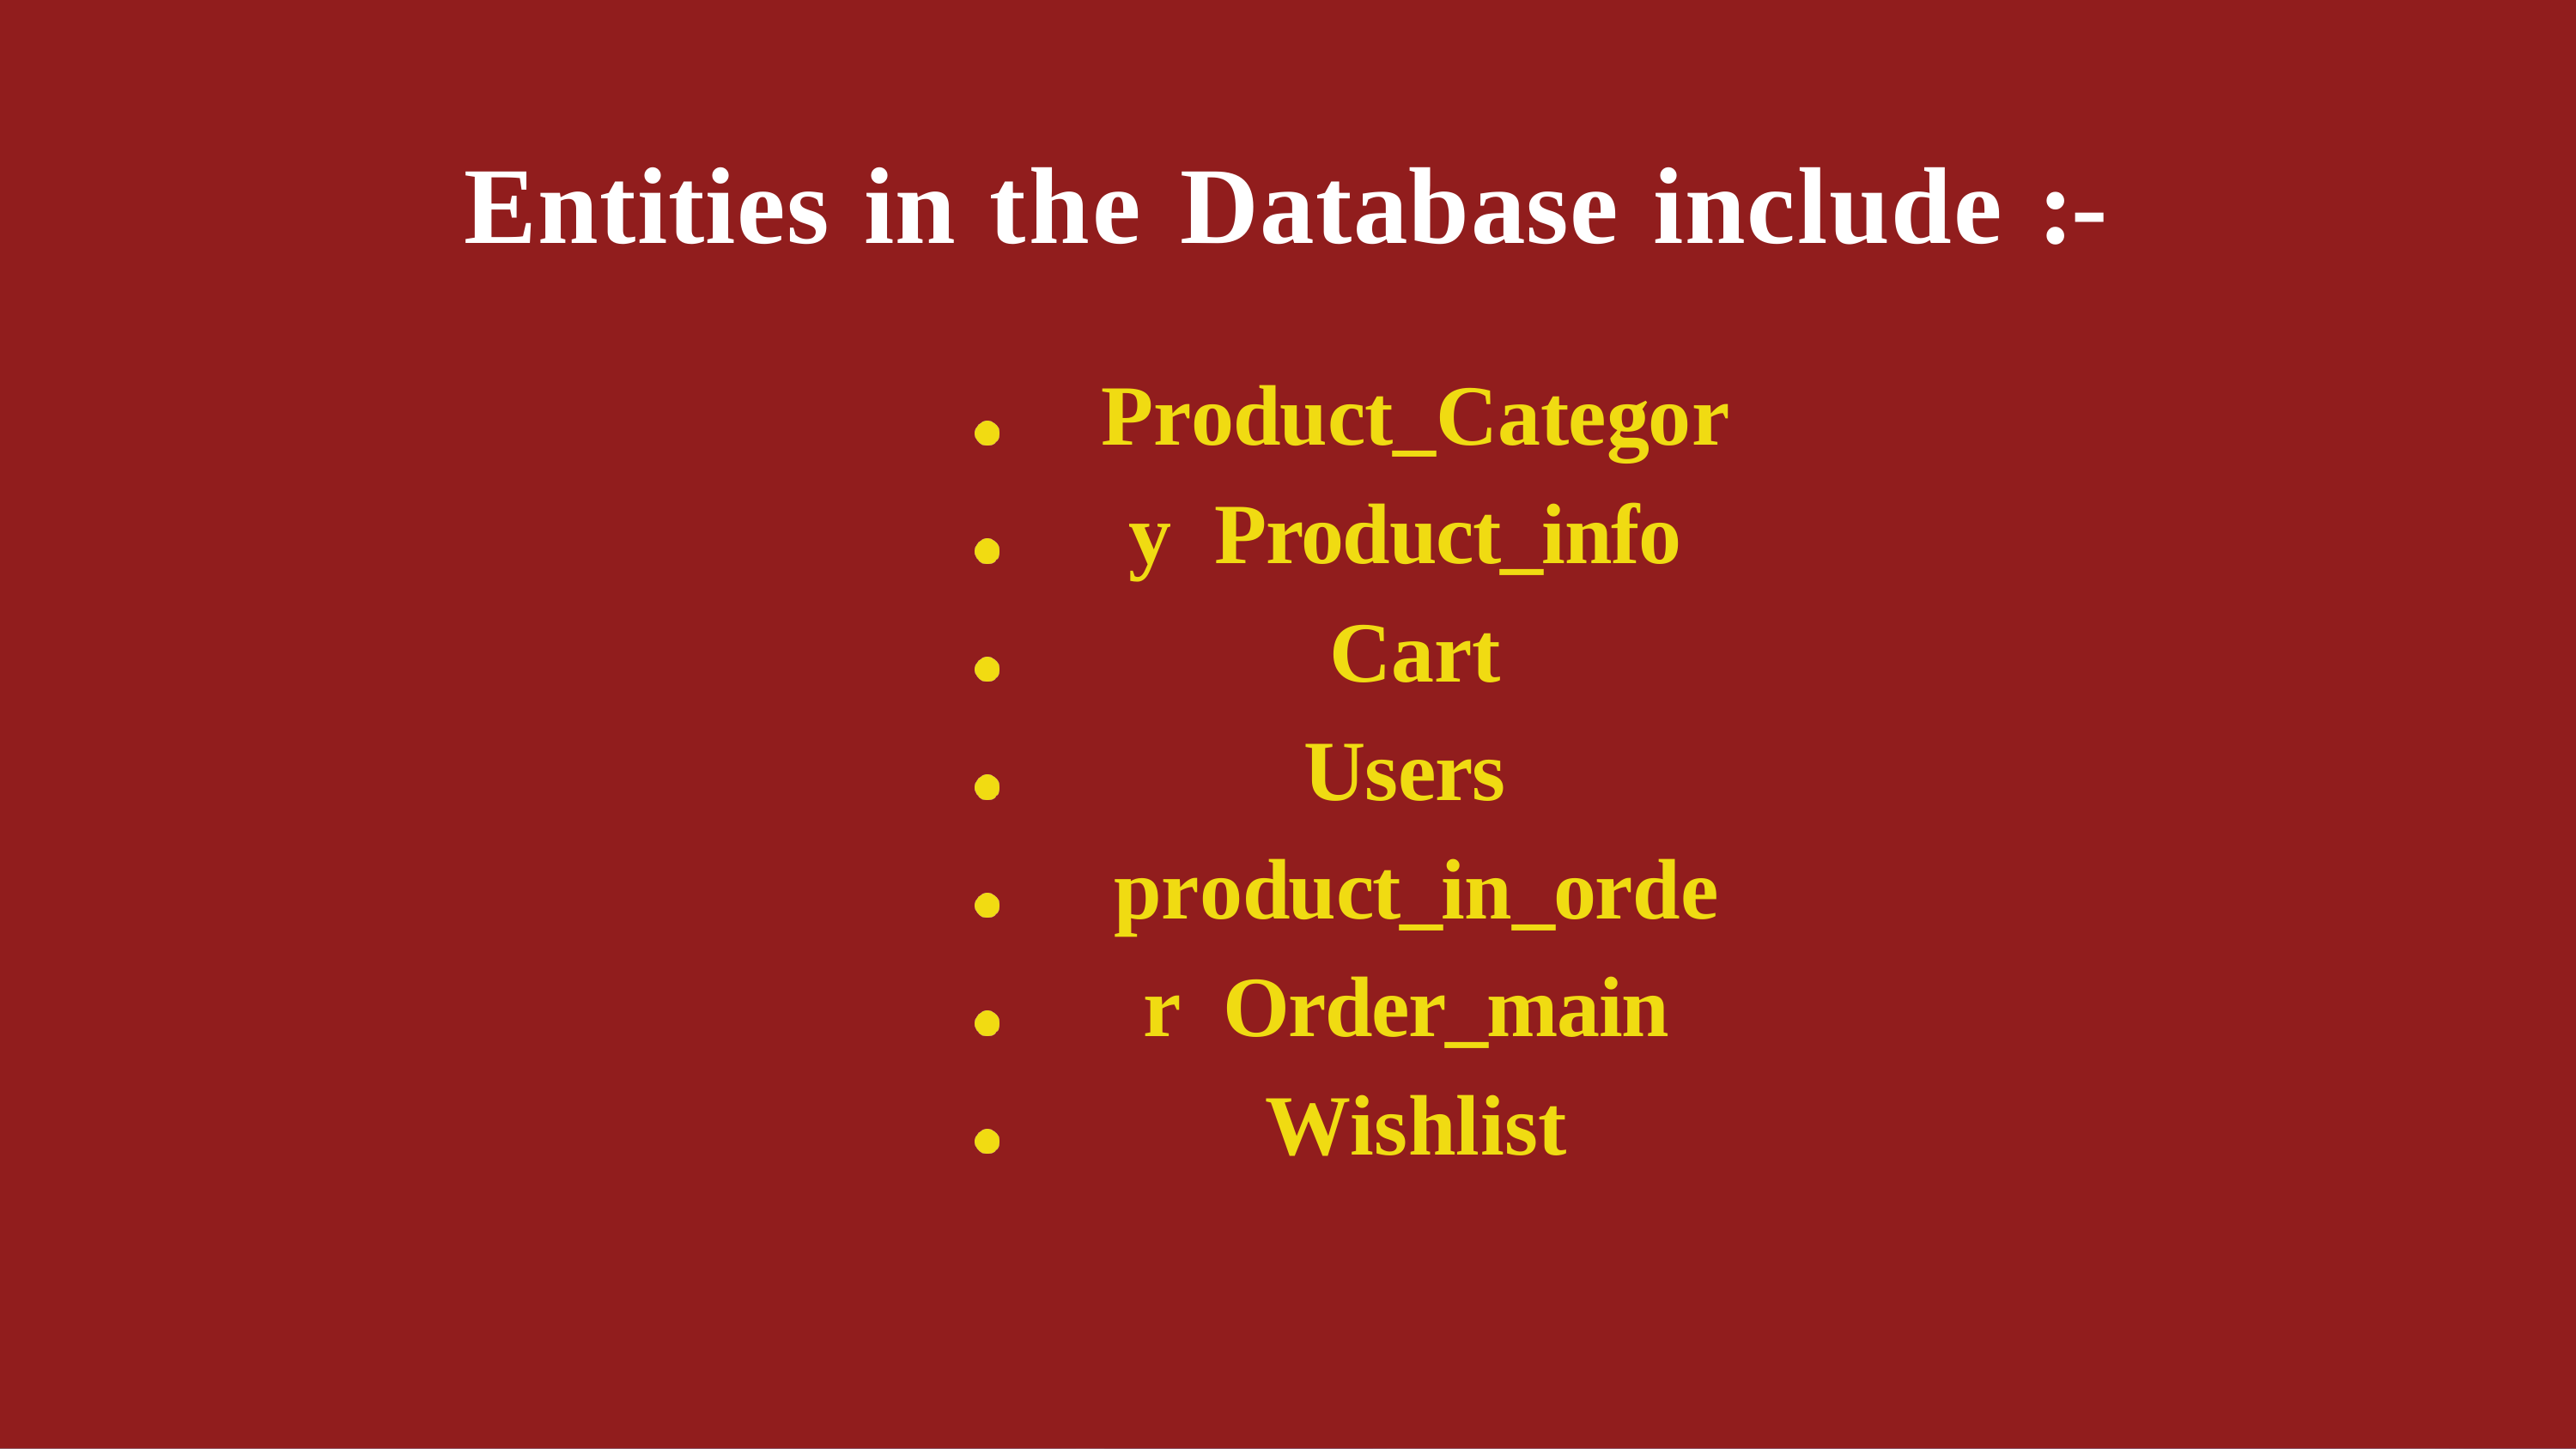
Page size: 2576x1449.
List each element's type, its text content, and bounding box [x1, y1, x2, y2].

title Entities in the Database include :- [462, 132, 2123, 377]
picture [974, 538, 999, 564]
picture [974, 657, 999, 682]
text_box Product_Category Product_info Cart Users product_in_order Order_main Wishlist [1086, 377, 1743, 1173]
picture [974, 1010, 999, 1036]
picture [974, 1129, 999, 1154]
picture [974, 421, 999, 446]
picture [974, 774, 999, 800]
picture [974, 893, 999, 918]
